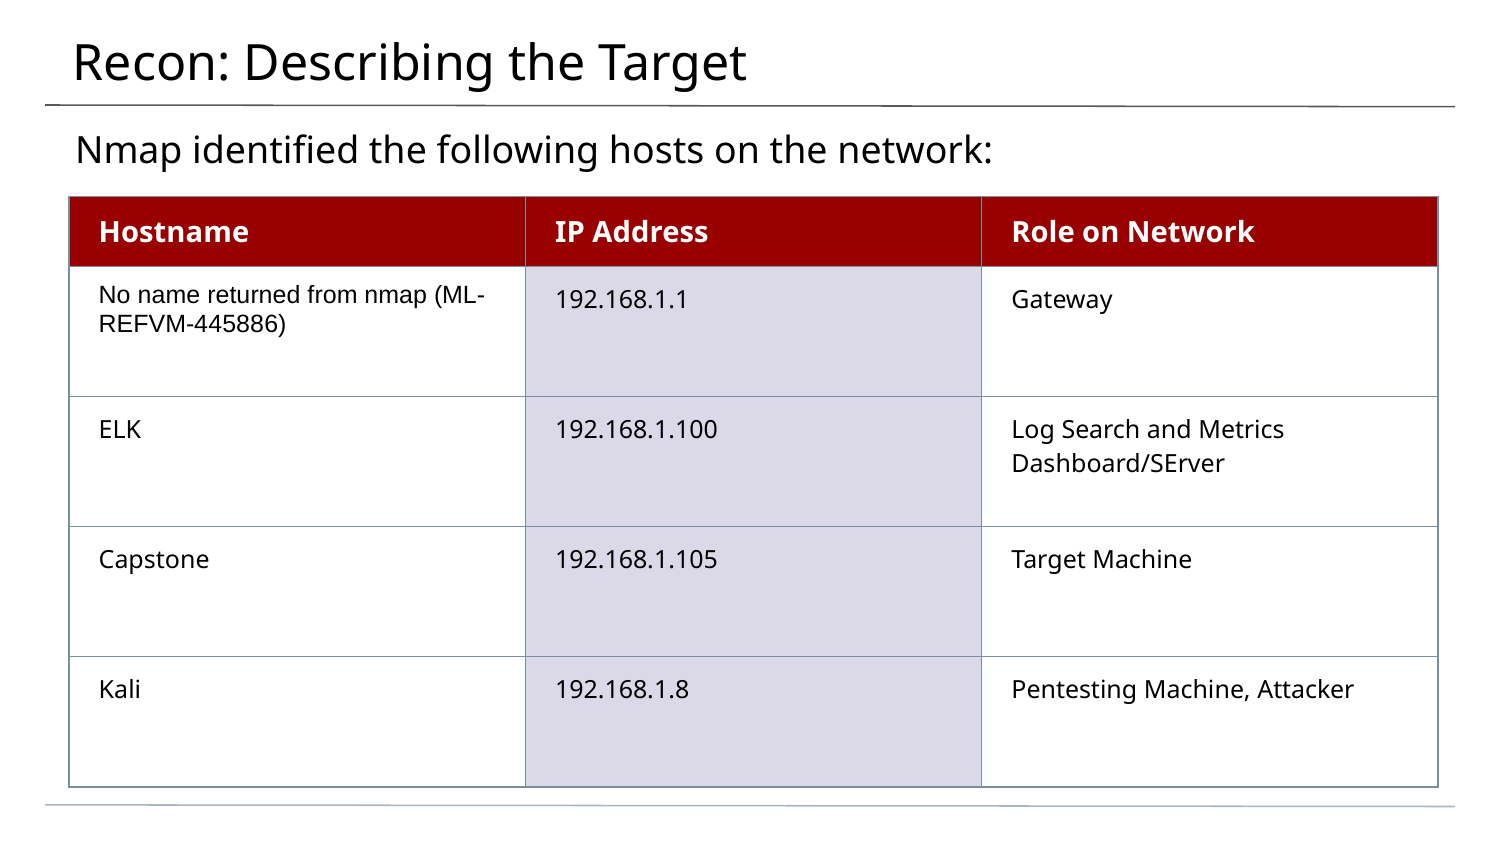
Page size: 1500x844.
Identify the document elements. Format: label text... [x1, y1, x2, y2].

table_header Role on Network [982, 197, 1437, 266]
table_cell Pentesting Machine, Attacker [982, 657, 1437, 786]
table_cell No name returned from nmap (ML-REFVM-445886) [70, 267, 525, 396]
table_cell 192.168.1.105 [526, 527, 981, 656]
subtitle Nmap identified the following hosts on the network: [0, 110, 1500, 171]
table_header IP Address [526, 197, 981, 266]
table_cell Capstone [70, 527, 525, 656]
table_cell 192.168.1.100 [526, 397, 981, 526]
table_cell 192.168.1.1 [526, 267, 981, 396]
table_cell Log Search and Metrics Dashboard/SErver [982, 397, 1437, 526]
table_cell ELK [70, 397, 525, 526]
table_cell Kali [70, 657, 525, 786]
title Recon: Describing the Target [0, 0, 1500, 88]
table_header Hostname [70, 197, 525, 266]
table_cell Gateway [982, 267, 1437, 396]
table_cell Target Machine [982, 527, 1437, 656]
table_cell 192.168.1.8 [526, 657, 981, 786]
